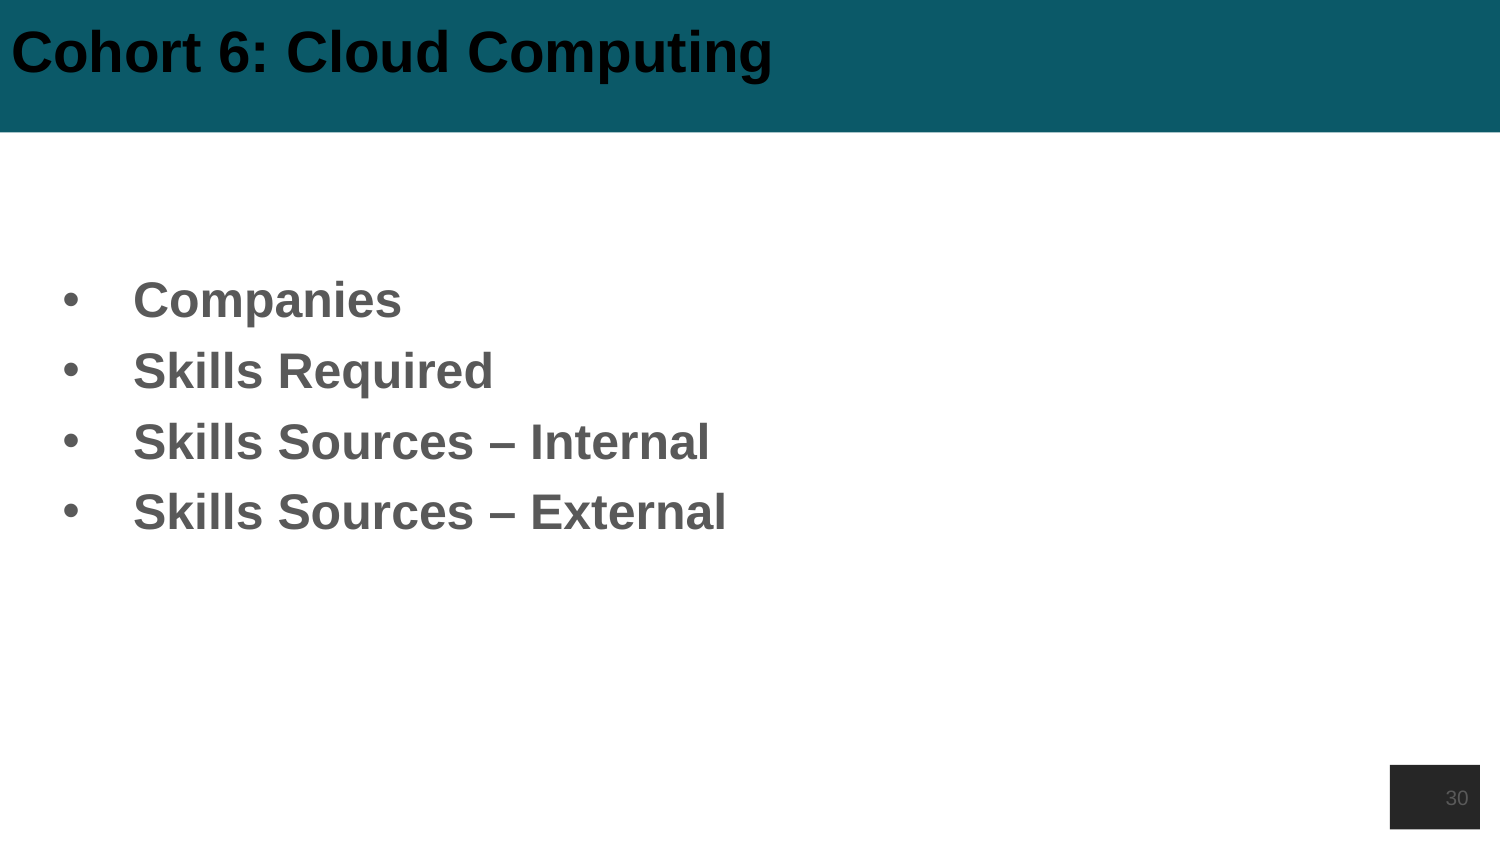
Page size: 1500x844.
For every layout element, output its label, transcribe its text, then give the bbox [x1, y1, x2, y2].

title Cohort 6: Cloud Computing [0, 0, 1500, 133]
list Companies Skills Required Skills Sources – Internal Skills Sources – External [51, 269, 1449, 830]
slide_number 30 [1389, 764, 1480, 830]
